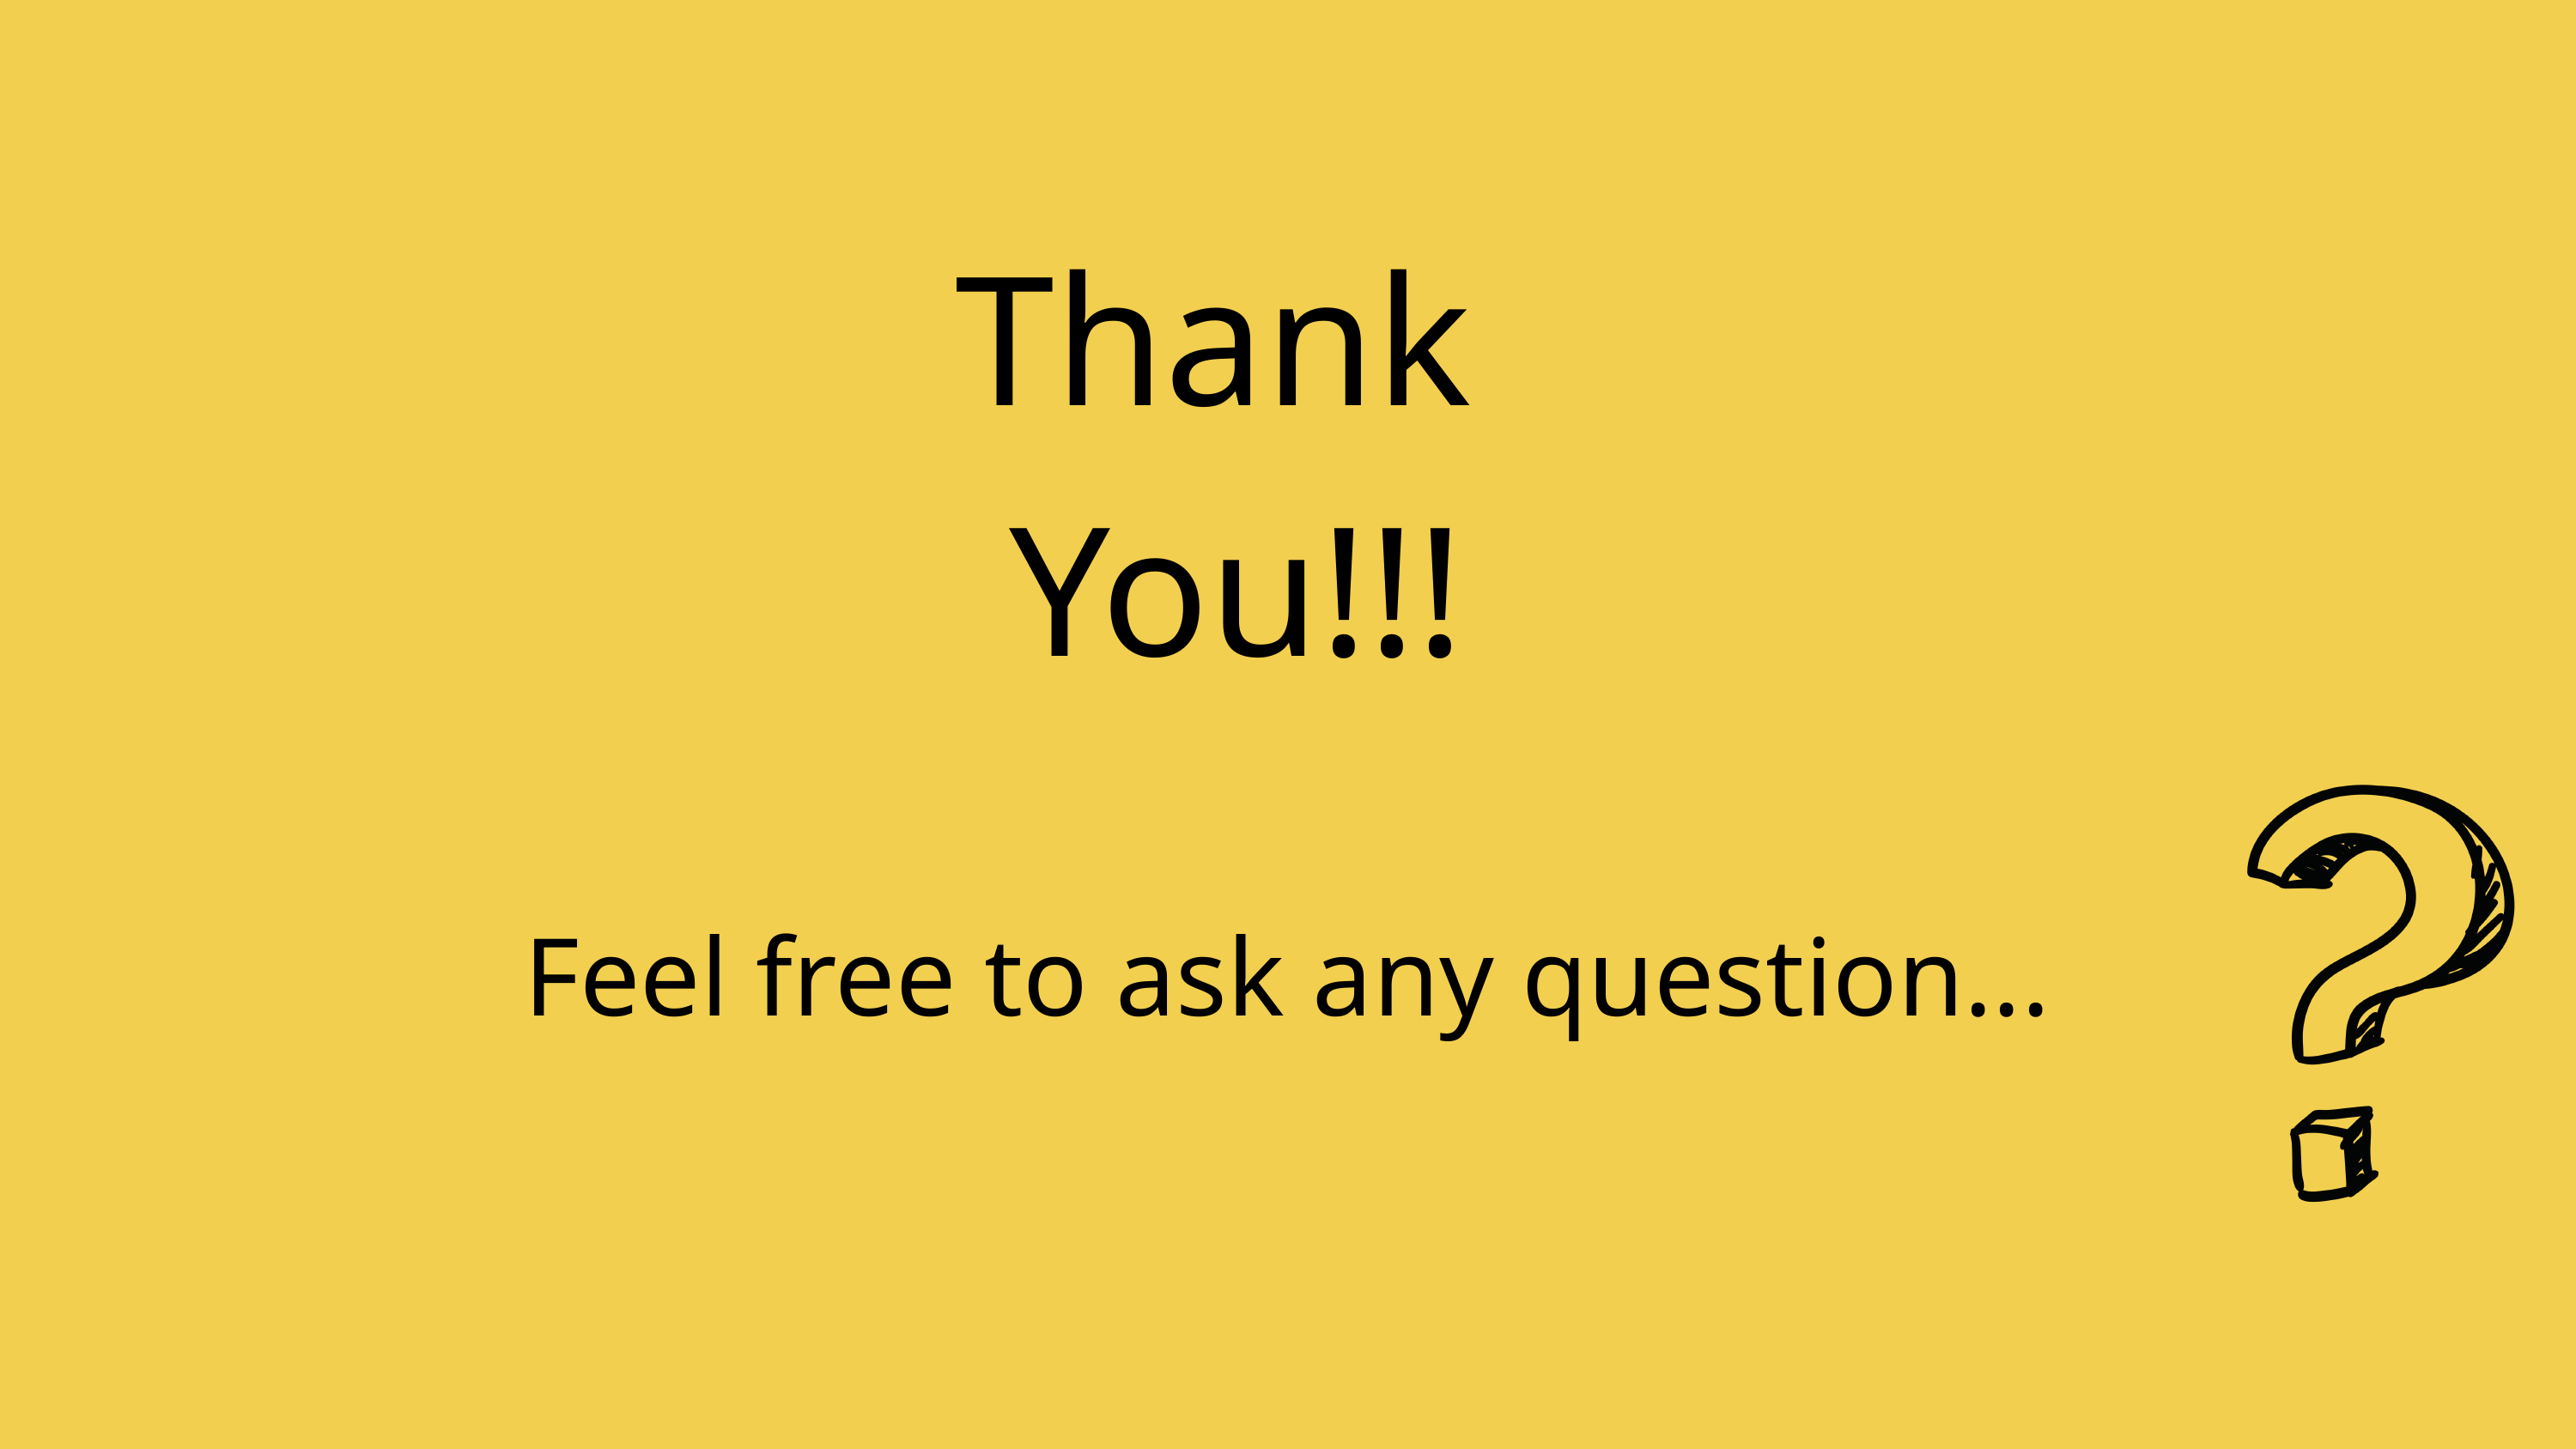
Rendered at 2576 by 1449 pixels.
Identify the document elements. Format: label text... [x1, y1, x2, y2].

text_box Feel free to ask any question... [298, 887, 2278, 1038]
text_box [2247, 784, 2519, 1203]
text_box Thank You!!! [298, 191, 2175, 693]
